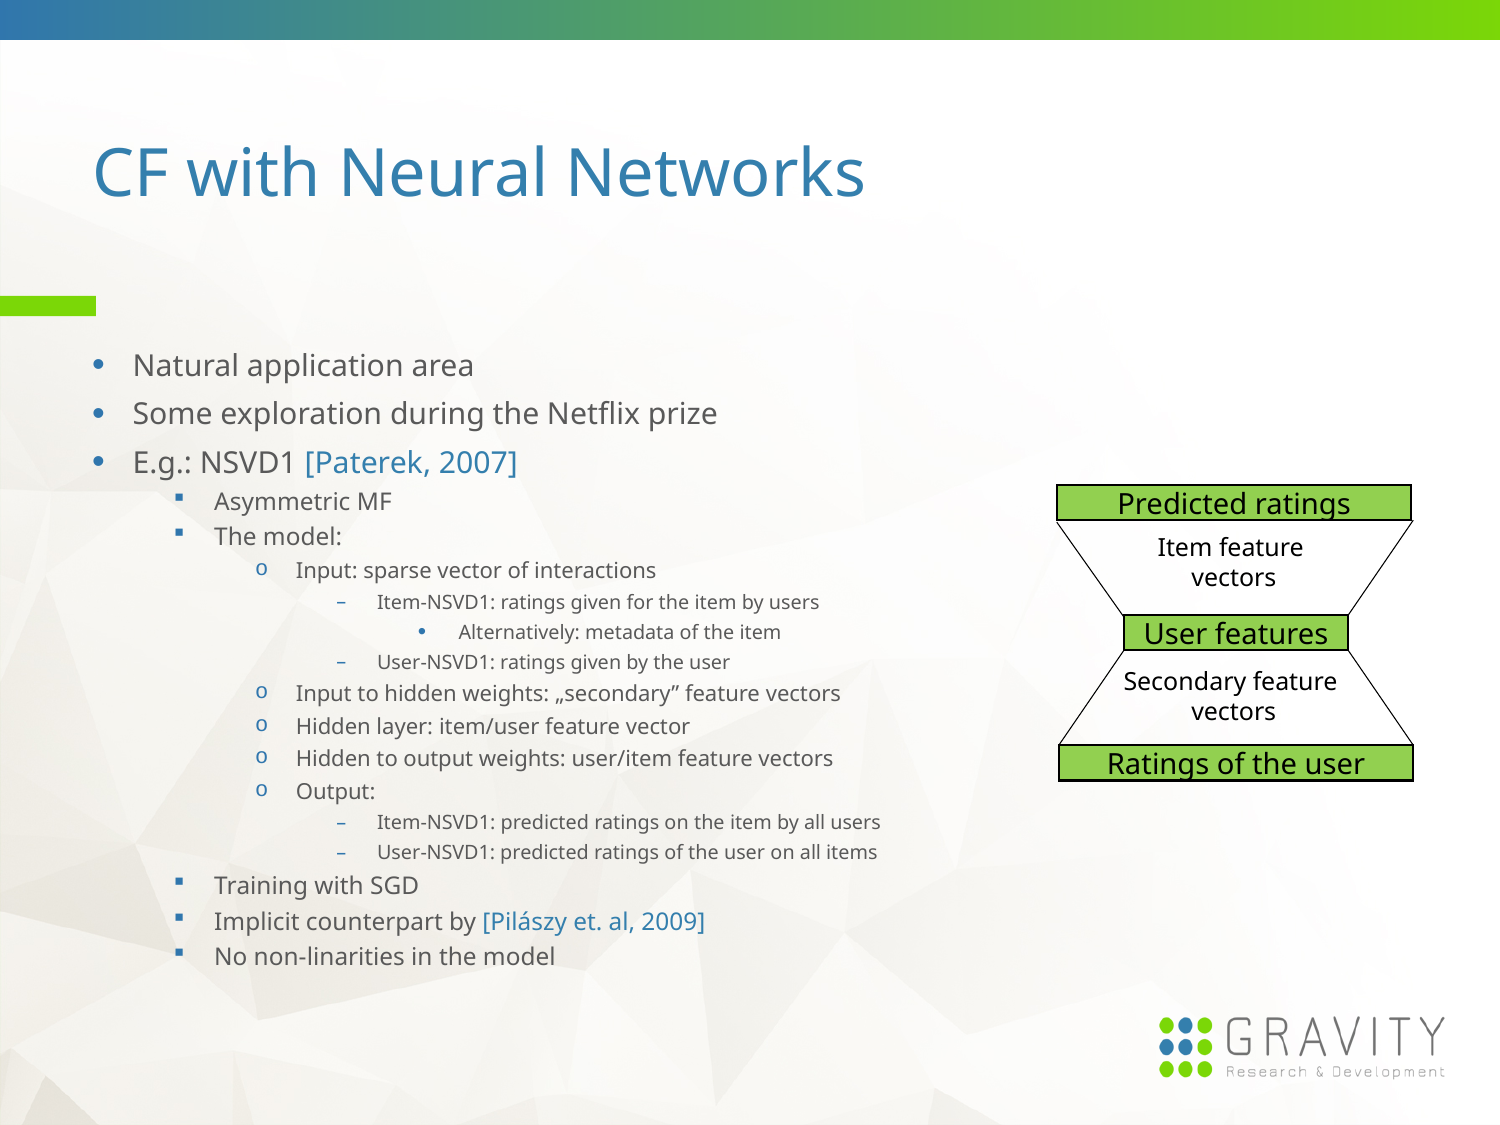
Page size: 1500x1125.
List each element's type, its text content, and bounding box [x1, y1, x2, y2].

list Natural application area Some exploration during the Netflix prize E.g.: NSVD1 [Paterek, 2007] Asymmetric MF The model: Input: sparse vector of interactions Item-NSVD1: ratings given for the item by users Alternatively: metadata of the item User-NSVD1: ratings given by the user Input to hidden weights: „secondary” feature vectors Hidden layer: item/user feature vector Hidden to output weights: user/item feature vectors Output: Item-NSVD1: predicted ratings on the item by all users User-NSVD1: predicted ratings of the user on all items Training with SGD Implicit counterpart by [Pilászy et. al, 2009] No non-linarities in the model [76, 337, 1424, 980]
picture [0, 40, 1500, 1125]
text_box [1056, 522, 1124, 617]
text_box Item feature vectors [1142, 524, 1326, 599]
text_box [1058, 650, 1124, 746]
text_box Secondary feature vectors [1124, 658, 1348, 734]
text_box Predicted ratings [1056, 484, 1412, 521]
text_box Ratings of the user [1058, 744, 1414, 782]
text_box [1348, 650, 1414, 746]
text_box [1348, 520, 1414, 615]
text_box User features [1123, 614, 1349, 651]
title CF with Neural Networks [76, 84, 1424, 266]
